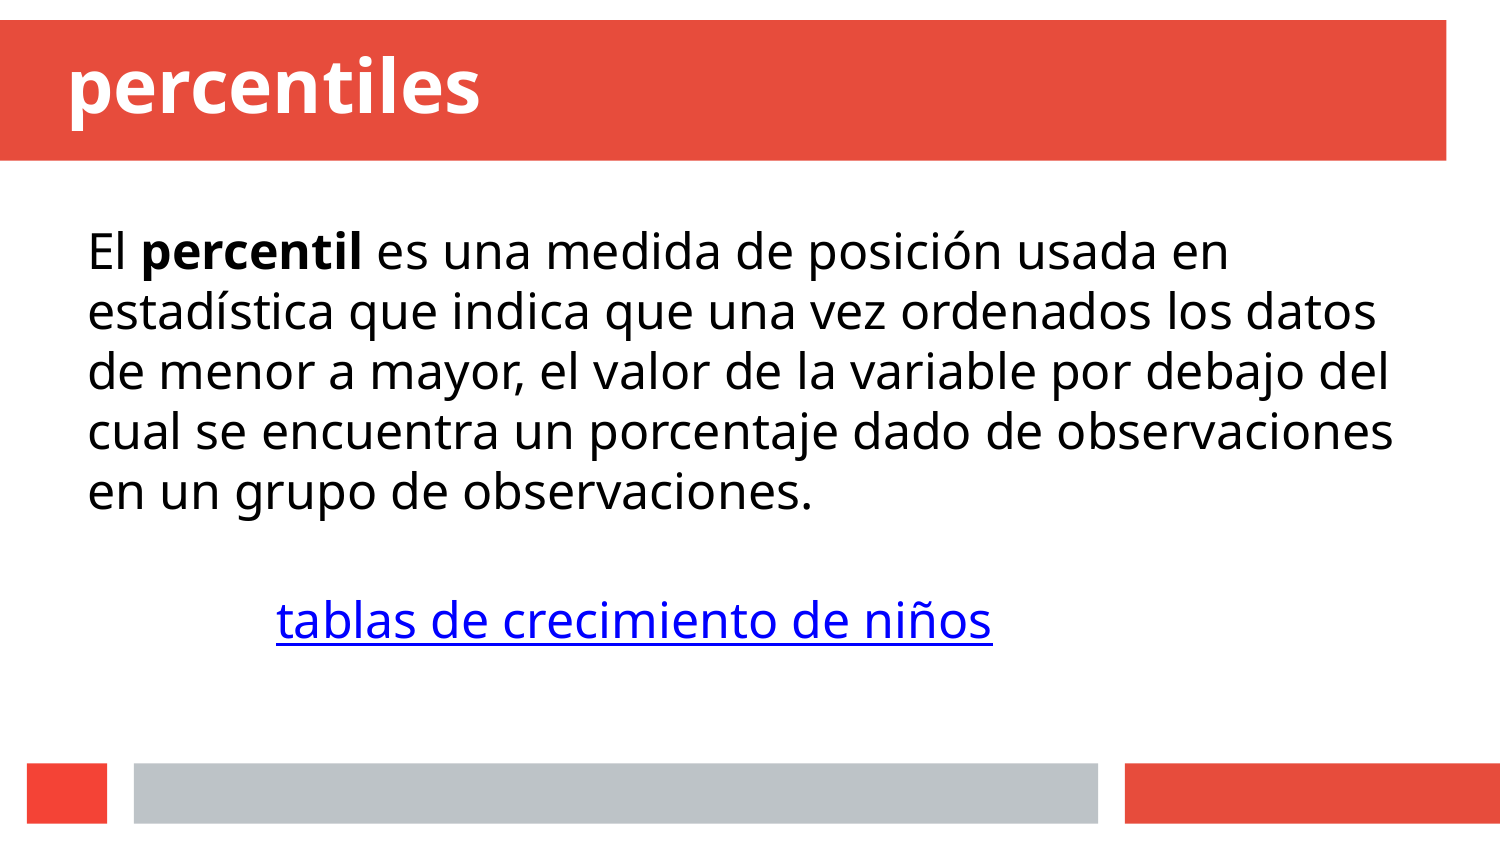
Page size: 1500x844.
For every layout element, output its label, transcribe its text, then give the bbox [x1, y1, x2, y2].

text_box tablas de crecimiento de niños [261, 573, 1258, 675]
text_box El percentil es una medida de posición usada en estadística que indica que una vez ordenados los datos de menor a mayor, el valor de la variable por debajo del cual se encuentra un porcentaje dado de observaciones en un grupo de observaciones. [71, 204, 1447, 469]
title percentiles [53, 40, 1447, 141]
